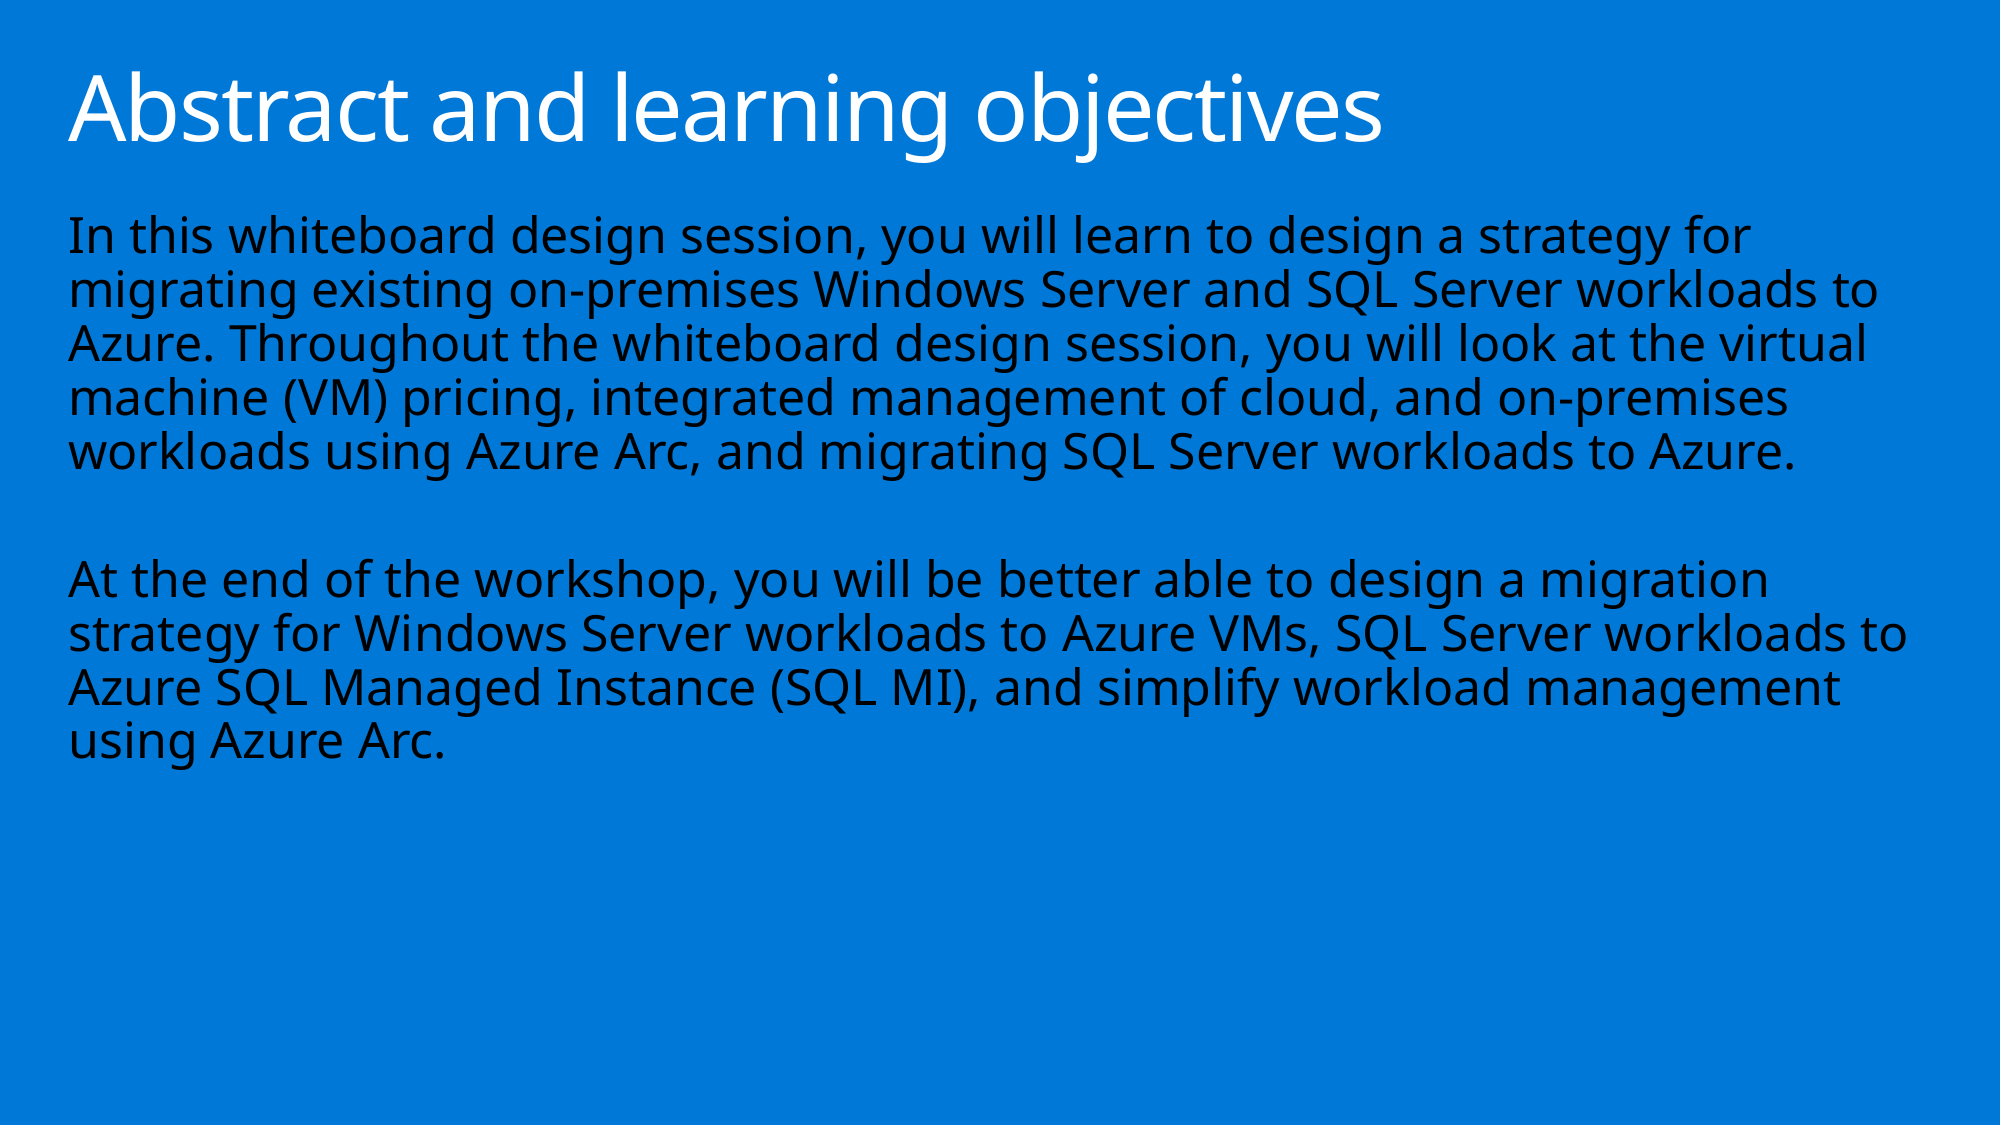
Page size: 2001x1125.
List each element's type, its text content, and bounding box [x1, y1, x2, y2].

title Abstract and learning objectives [44, 47, 1957, 196]
list In this whiteboard design session, you will learn to design a strategy for migrating existing on-premises Windows Server and SQL Server workloads to Azure. Throughout the whiteboard design session, you will look at the virtual machine (VM) pricing, integrated management of cloud, and on-premises workloads using Azure Arc, and migrating SQL Server workloads to Azure. At the end of the workshop, you will be better able to design a migration strategy for Windows Server workloads to Azure VMs, SQL Server workloads to Azure SQL Managed Instance (SQL MI), and simplify workload management using Azure Arc. [44, 195, 1956, 863]
